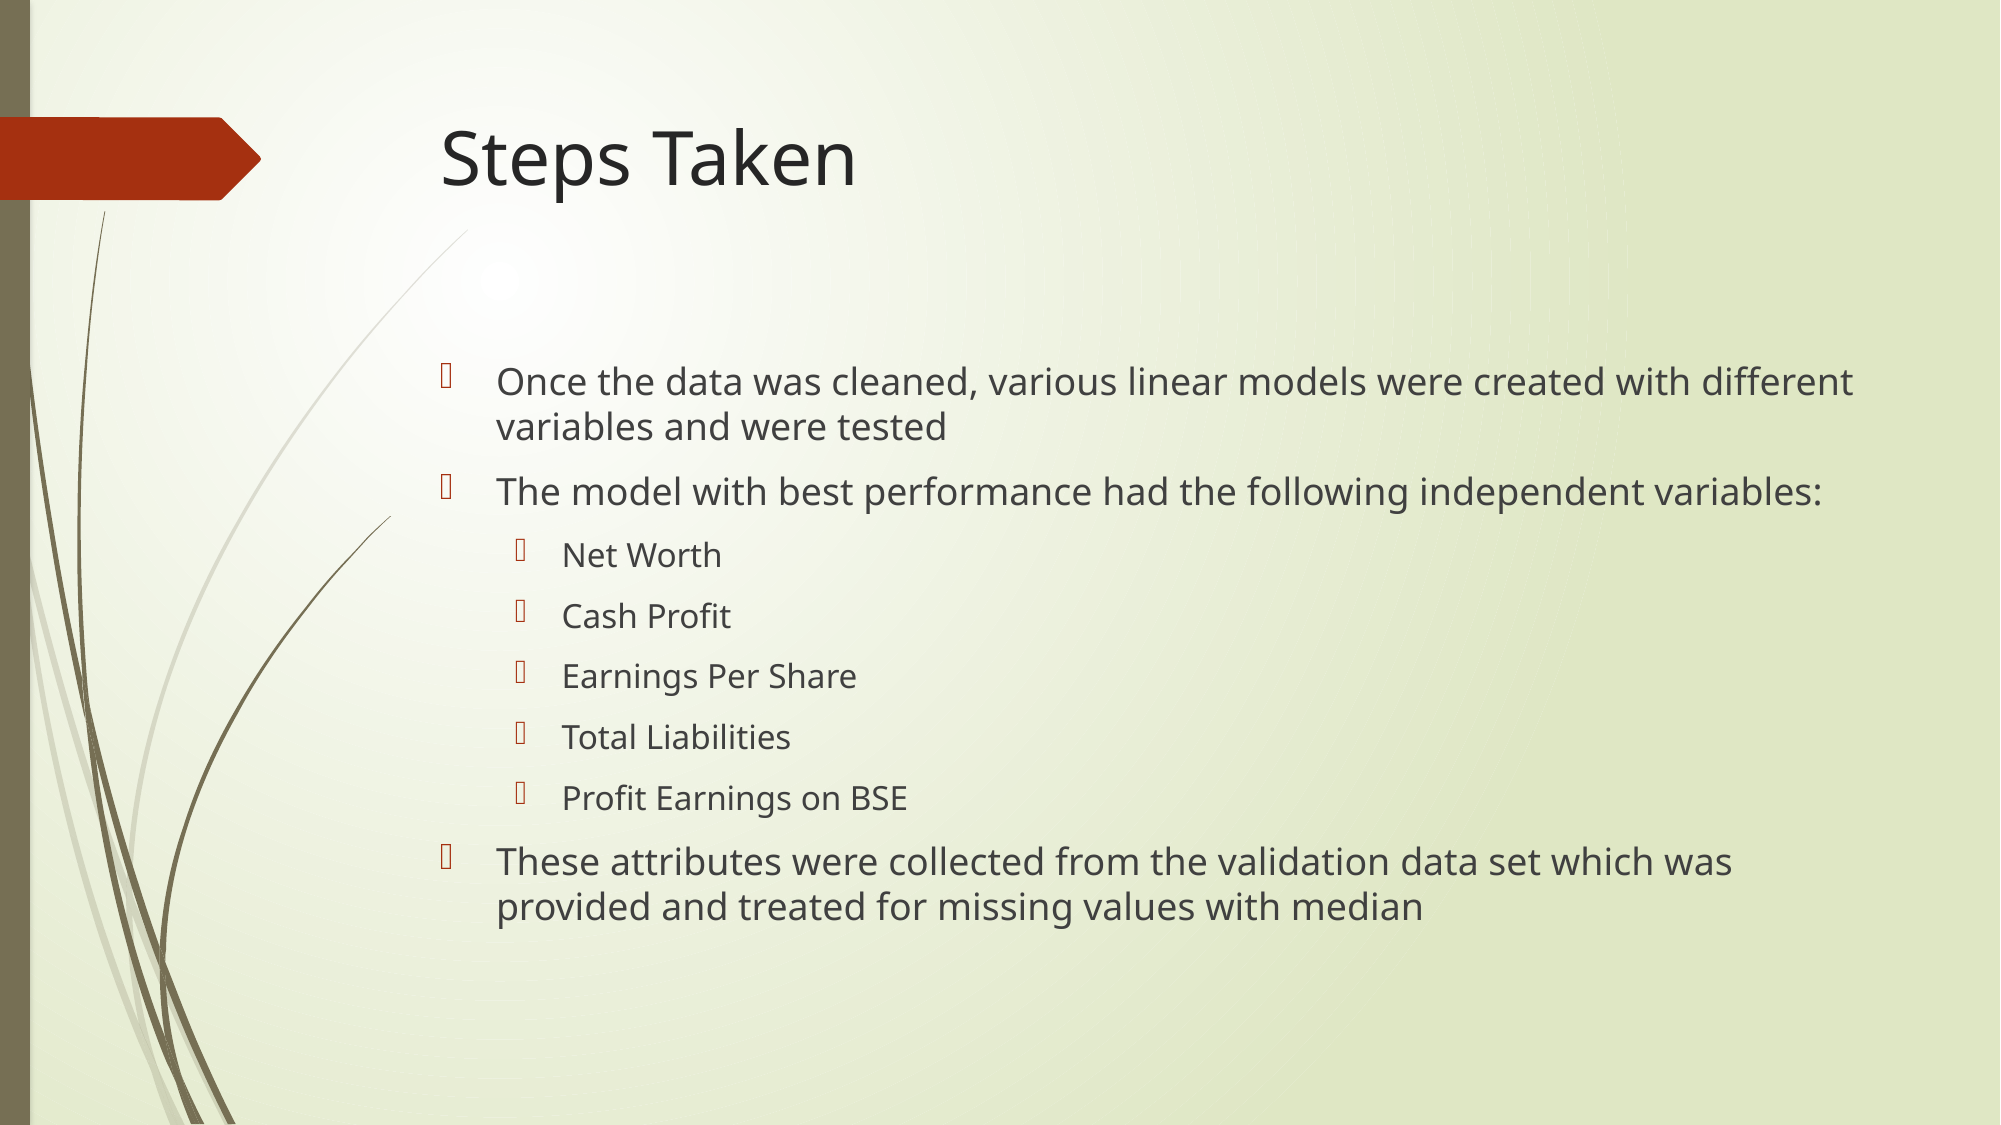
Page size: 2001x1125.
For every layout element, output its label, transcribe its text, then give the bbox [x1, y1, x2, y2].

list Once the data was cleaned, various linear models were created with different variables and were tested The model with best performance had the following independent variables: Net Worth Cash Profit Earnings Per Share Total Liabilities Profit Earnings on BSE These attributes were collected from the validation data set which was provided and treated for missing values with median [424, 350, 1888, 970]
title Steps Taken [425, 102, 1888, 313]
